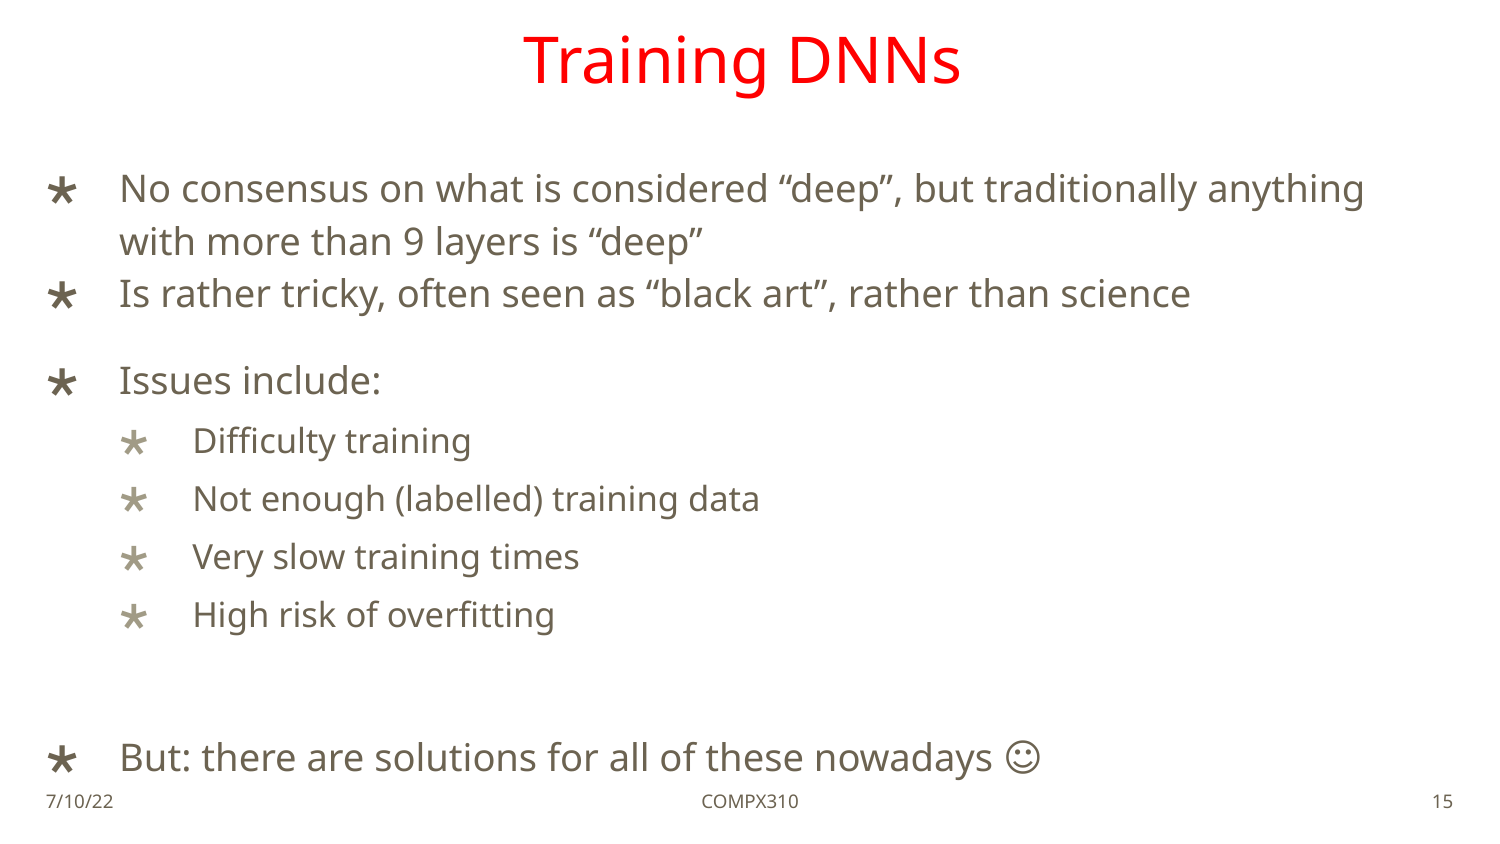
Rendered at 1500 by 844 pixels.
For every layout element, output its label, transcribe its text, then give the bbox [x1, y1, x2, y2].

slide_number 15 [1118, 782, 1469, 827]
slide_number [30, 792, 381, 827]
footer COMPX310 [512, 792, 988, 827]
list No consensus on what is considered “deep”, but traditionally anything with more than 9 layers is “deep” Is rather tricky, often seen as “black art”, rather than science Issues include: Difficulty training Not enough (labelled) training data Very slow training times High risk of overfitting But: there are solutions for all of these nowadays ☺ [30, 150, 1456, 792]
title Training DNNs [30, 11, 1456, 106]
